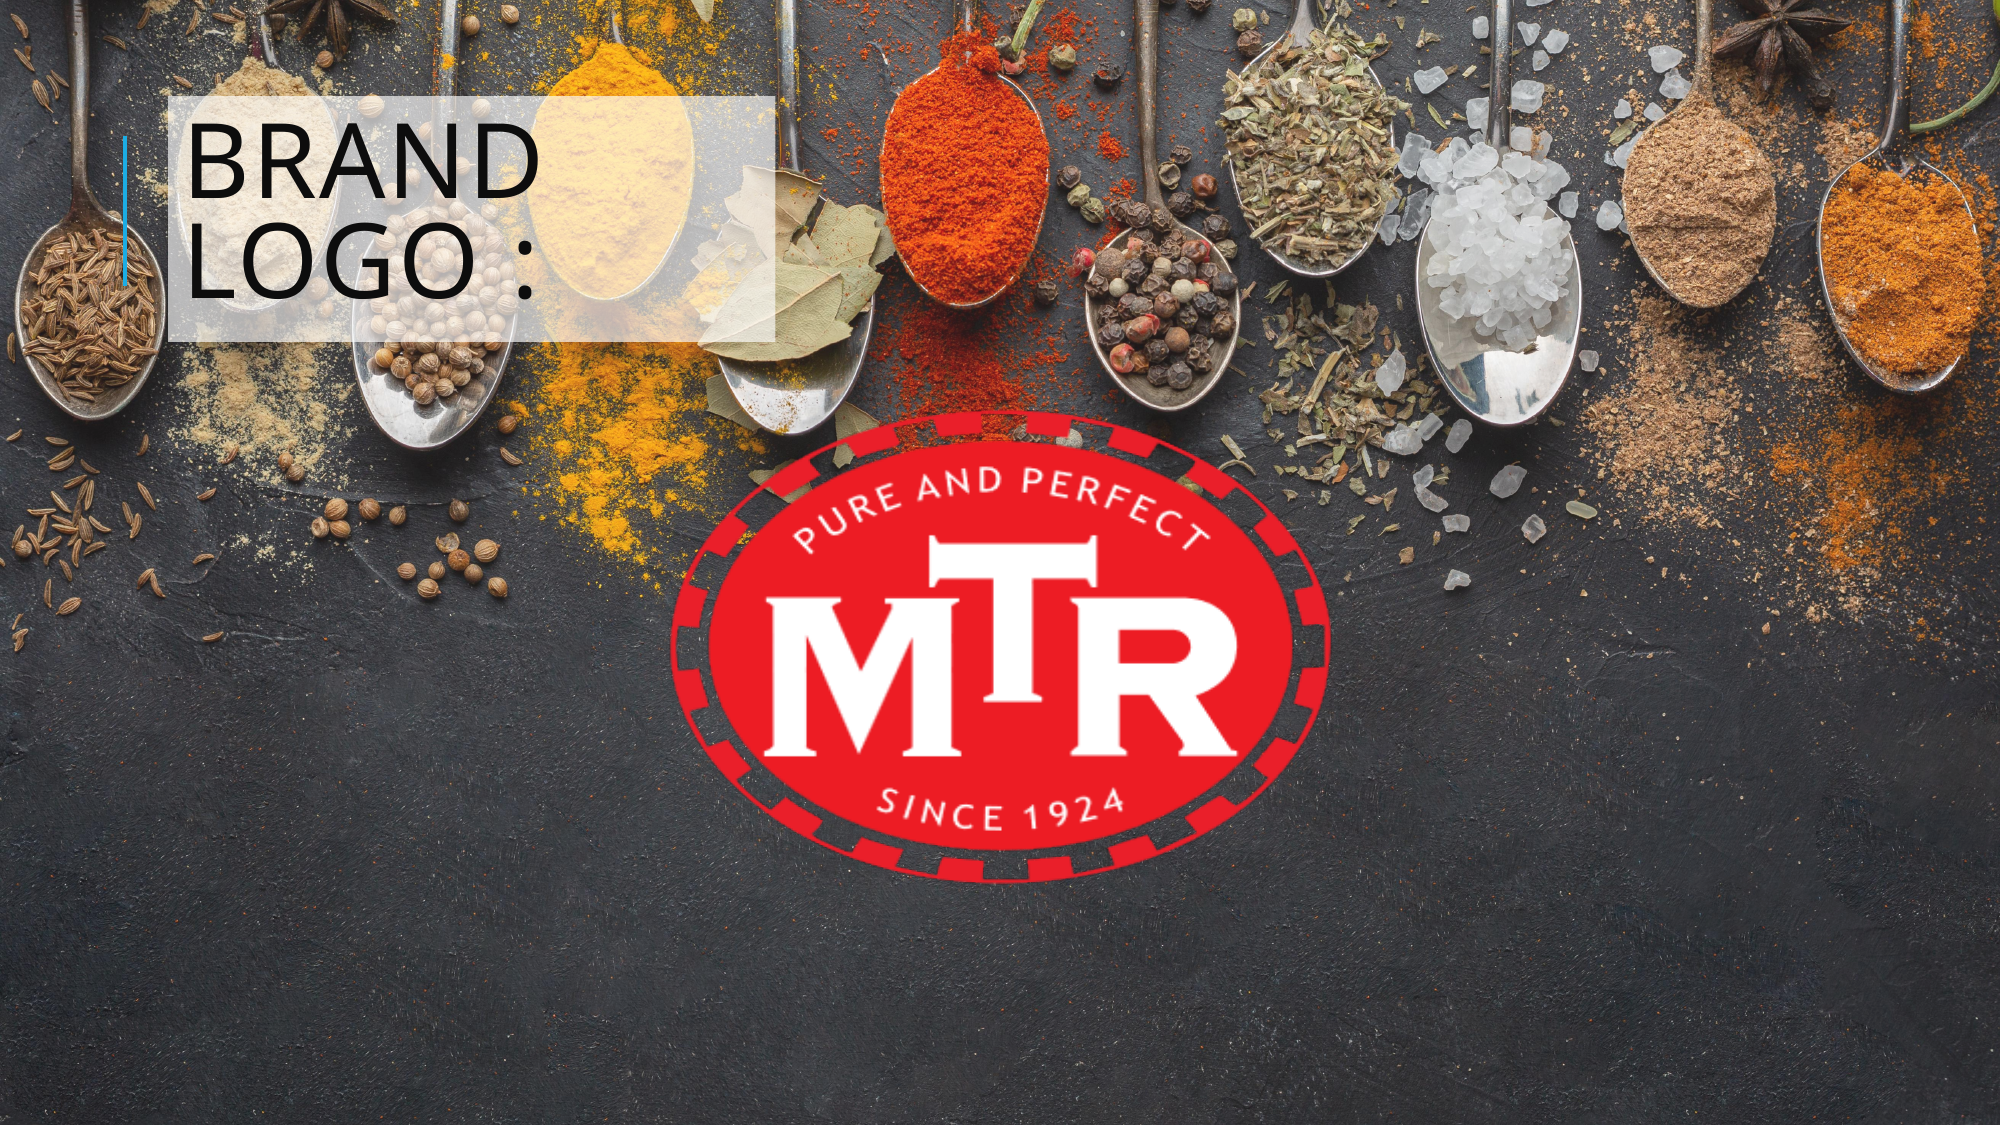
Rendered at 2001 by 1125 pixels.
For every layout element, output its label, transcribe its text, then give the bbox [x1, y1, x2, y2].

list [598, 362, 1402, 935]
title Brand logo : [168, 96, 776, 342]
